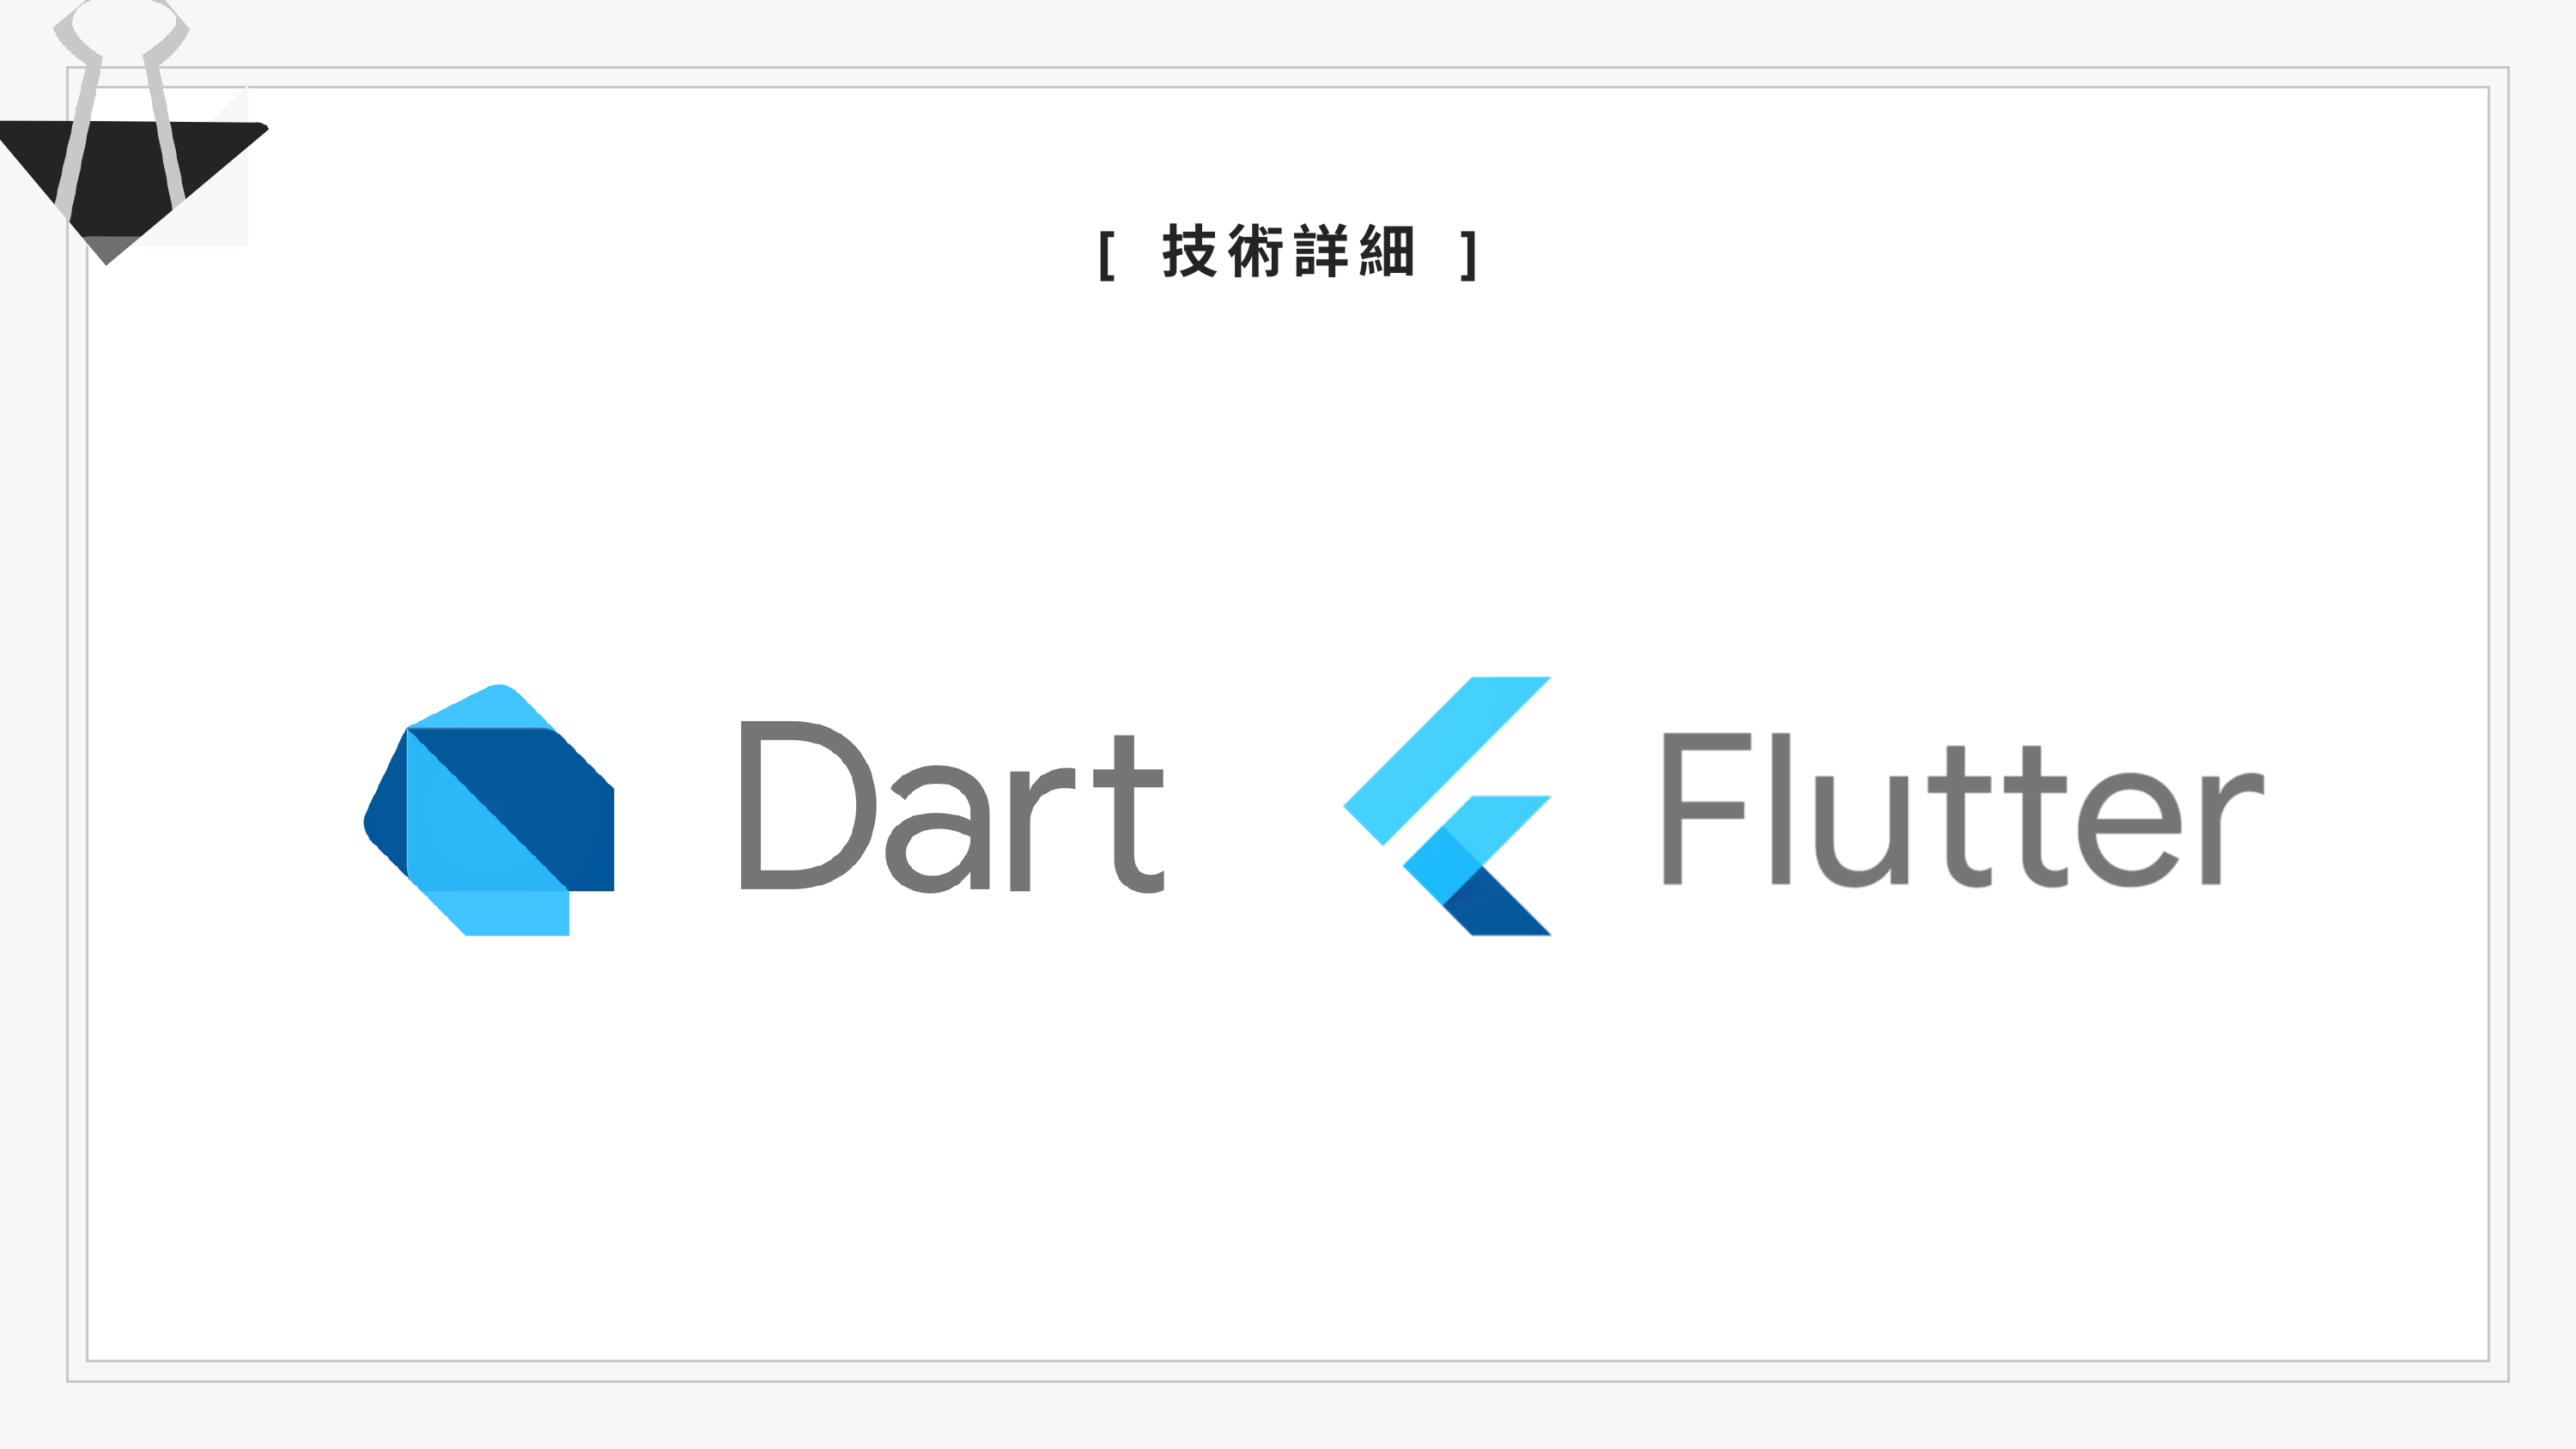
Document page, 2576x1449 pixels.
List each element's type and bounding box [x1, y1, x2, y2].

text_box [66, 66, 2510, 1382]
text_box [0, 0, 219, 211]
text_box [87, 87, 2489, 1362]
